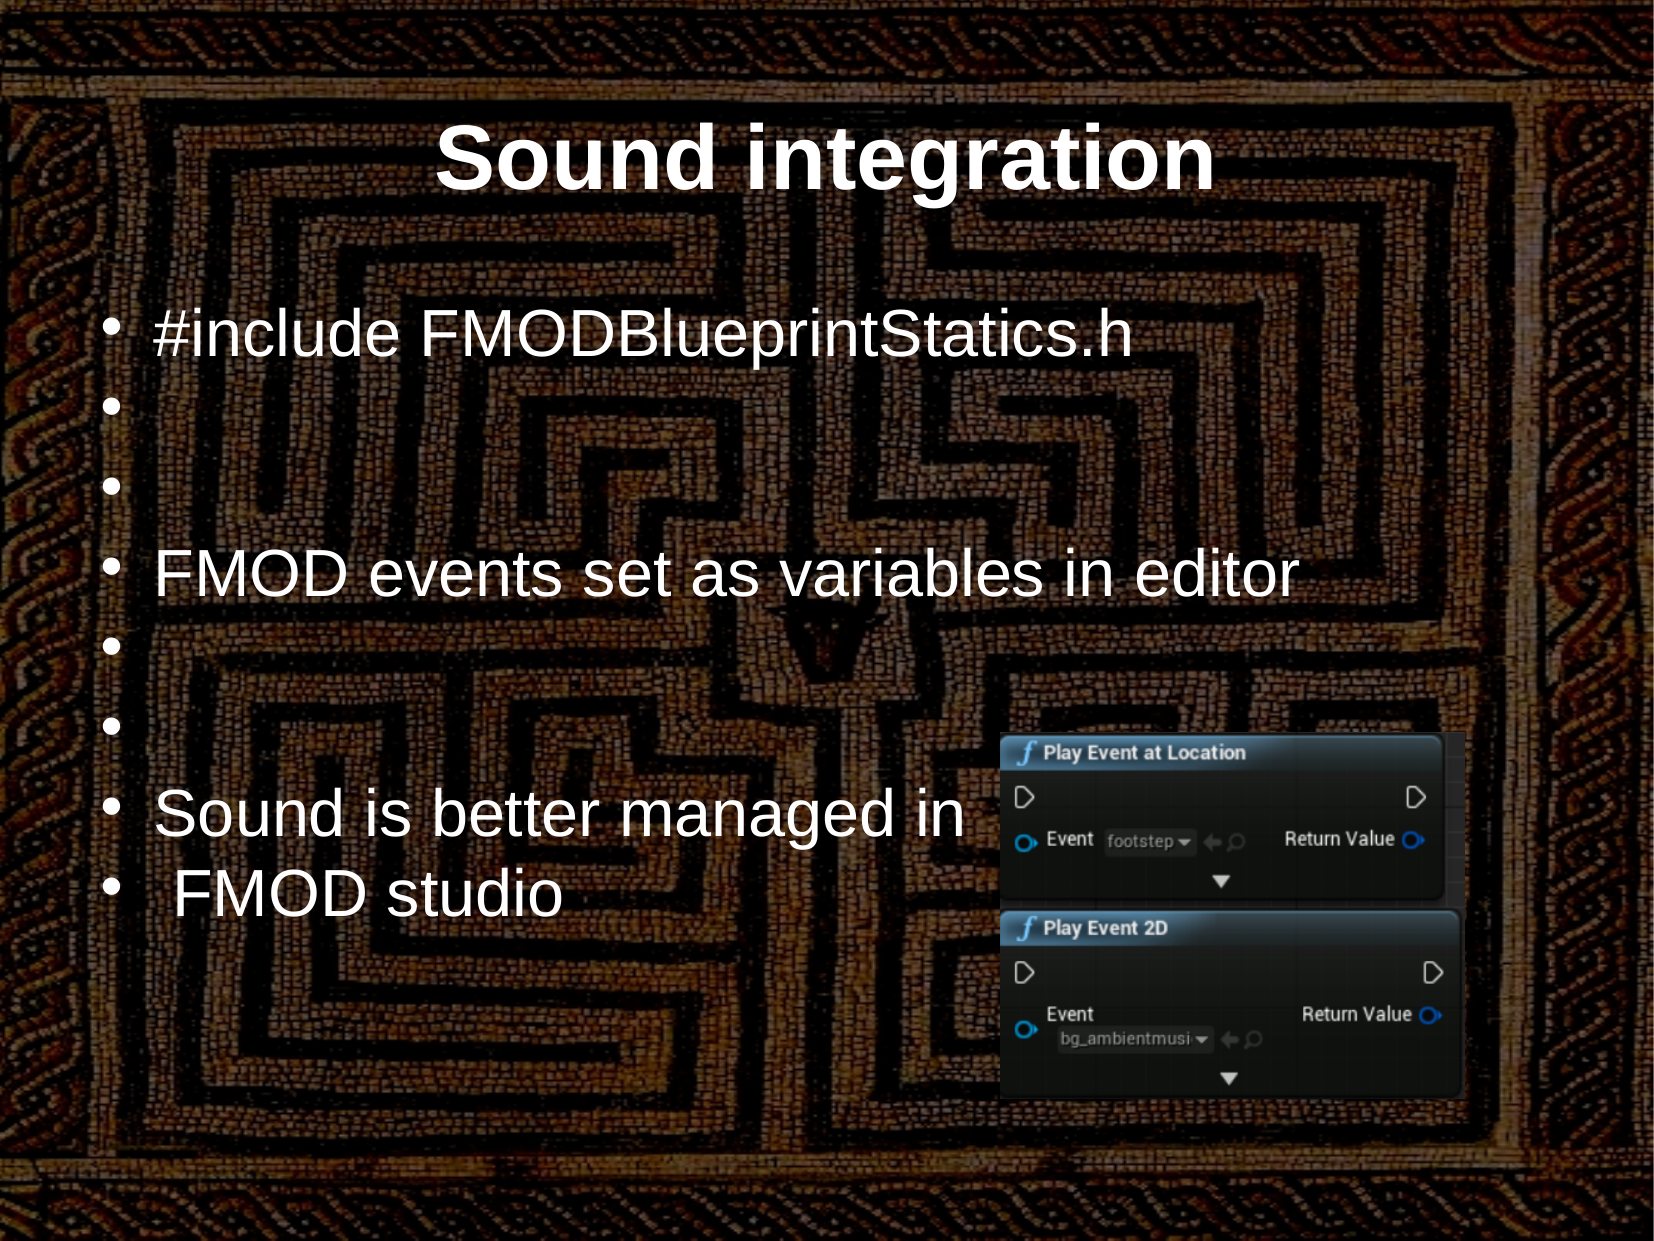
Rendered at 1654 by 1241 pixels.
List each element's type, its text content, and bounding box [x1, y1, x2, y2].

picture [0, 0, 1654, 1241]
text_box #include FMODBlueprintStatics.h FMOD events set as variables in editor Sound is better managed in FMOD studio [82, 290, 1571, 1010]
text_box Sound integration [82, 49, 1571, 257]
